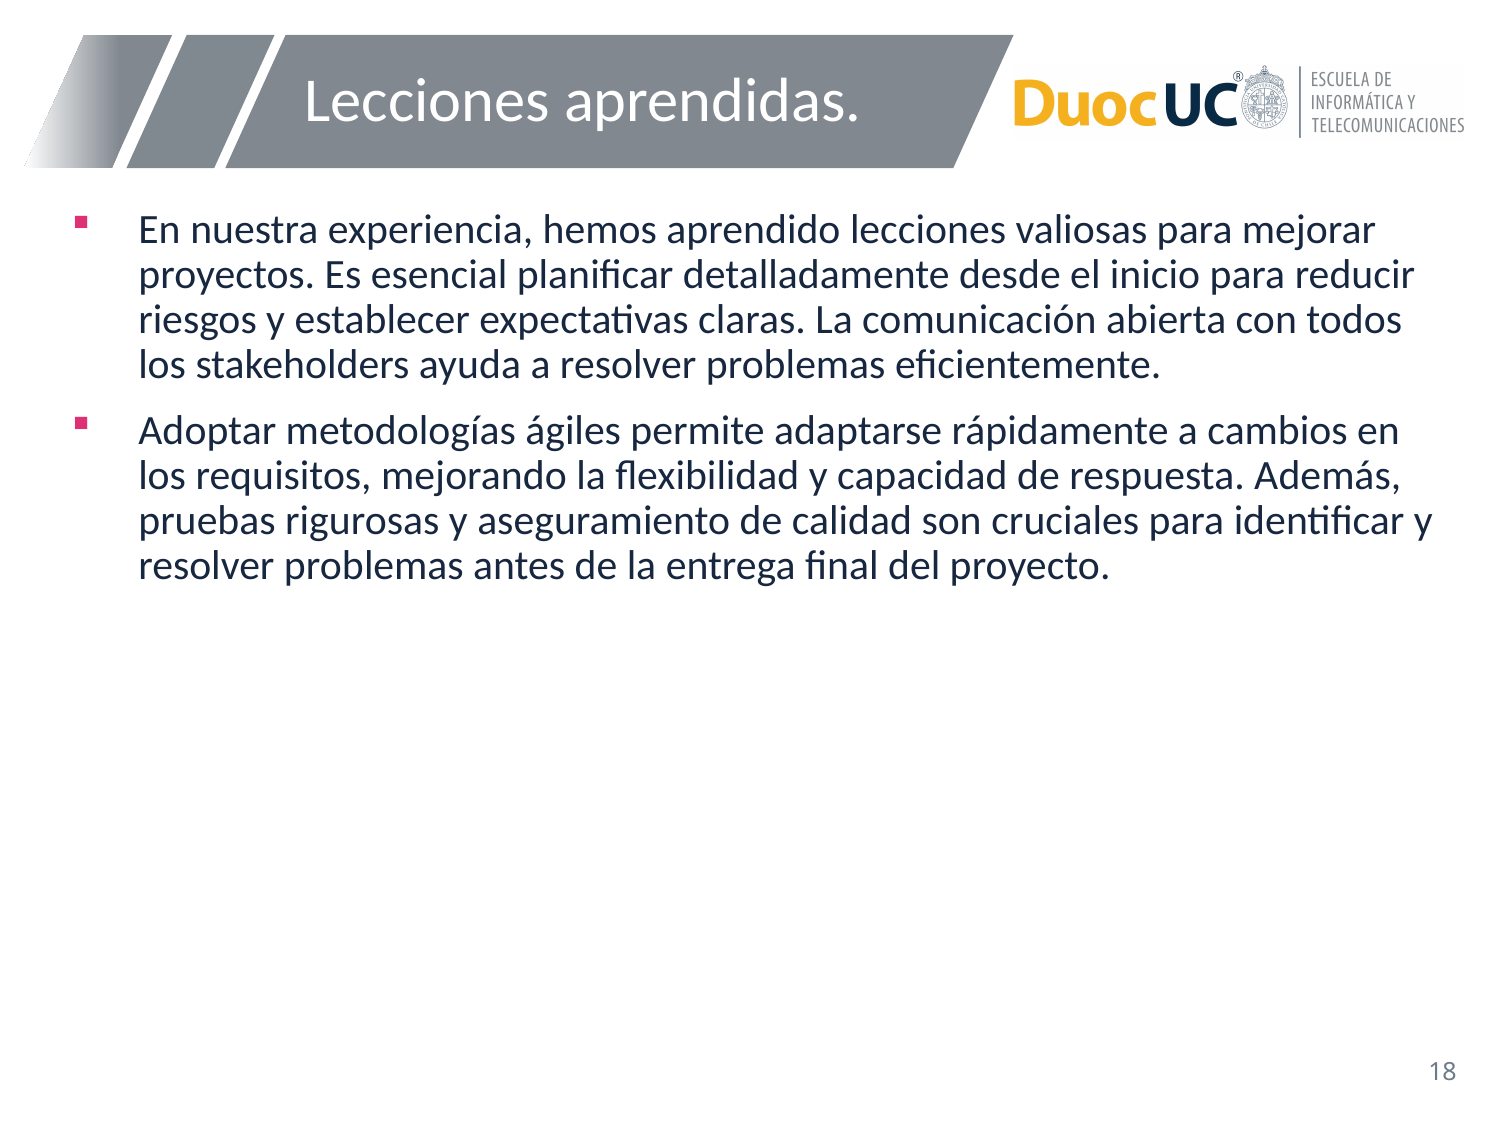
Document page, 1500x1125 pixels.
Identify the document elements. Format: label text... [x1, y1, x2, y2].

title Lecciones aprendidas. [289, 34, 993, 169]
picture [1013, 63, 1465, 140]
list En nuestra experiencia, hemos aprendido lecciones valiosas para mejorar proyectos. Es esencial planificar detalladamente desde el inicio para reducir riesgos y establecer expectativas claras. La comunicación abierta con todos los stakeholders ayuda a resolver problemas eficientemente. Adoptar metodologías ágiles permite adaptarse rápidamente a cambios en los requisitos, mejorando la flexibilidad y capacidad de respuesta. Además, pruebas rigurosas y aseguramiento de calidad son cruciales para identificar y resolver problemas antes de la entrega final del proyecto. [48, 199, 1452, 1043]
